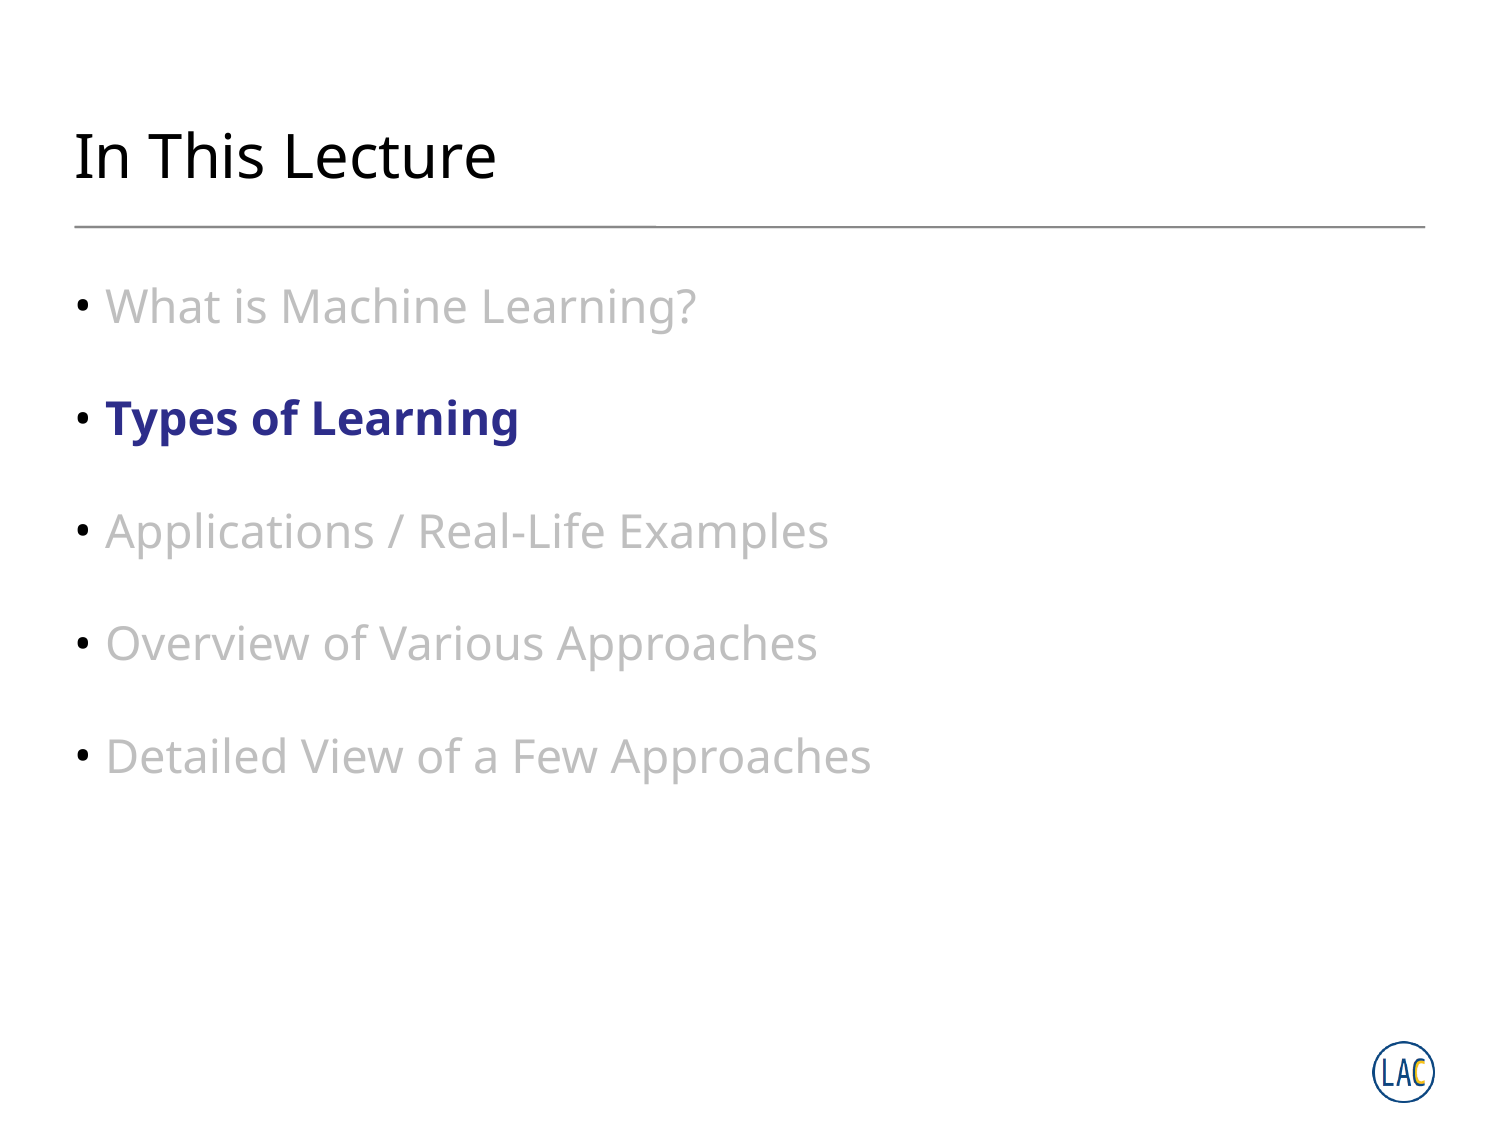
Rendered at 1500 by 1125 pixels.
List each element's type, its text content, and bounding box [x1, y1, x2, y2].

picture [1372, 1041, 1435, 1103]
list What is Machine Learning? Types of Learning Applications / Real-Life Examples Overview of Various Approaches Detailed View of a Few Approaches [65, 268, 1435, 1026]
title In This Lecture [65, 38, 1435, 200]
